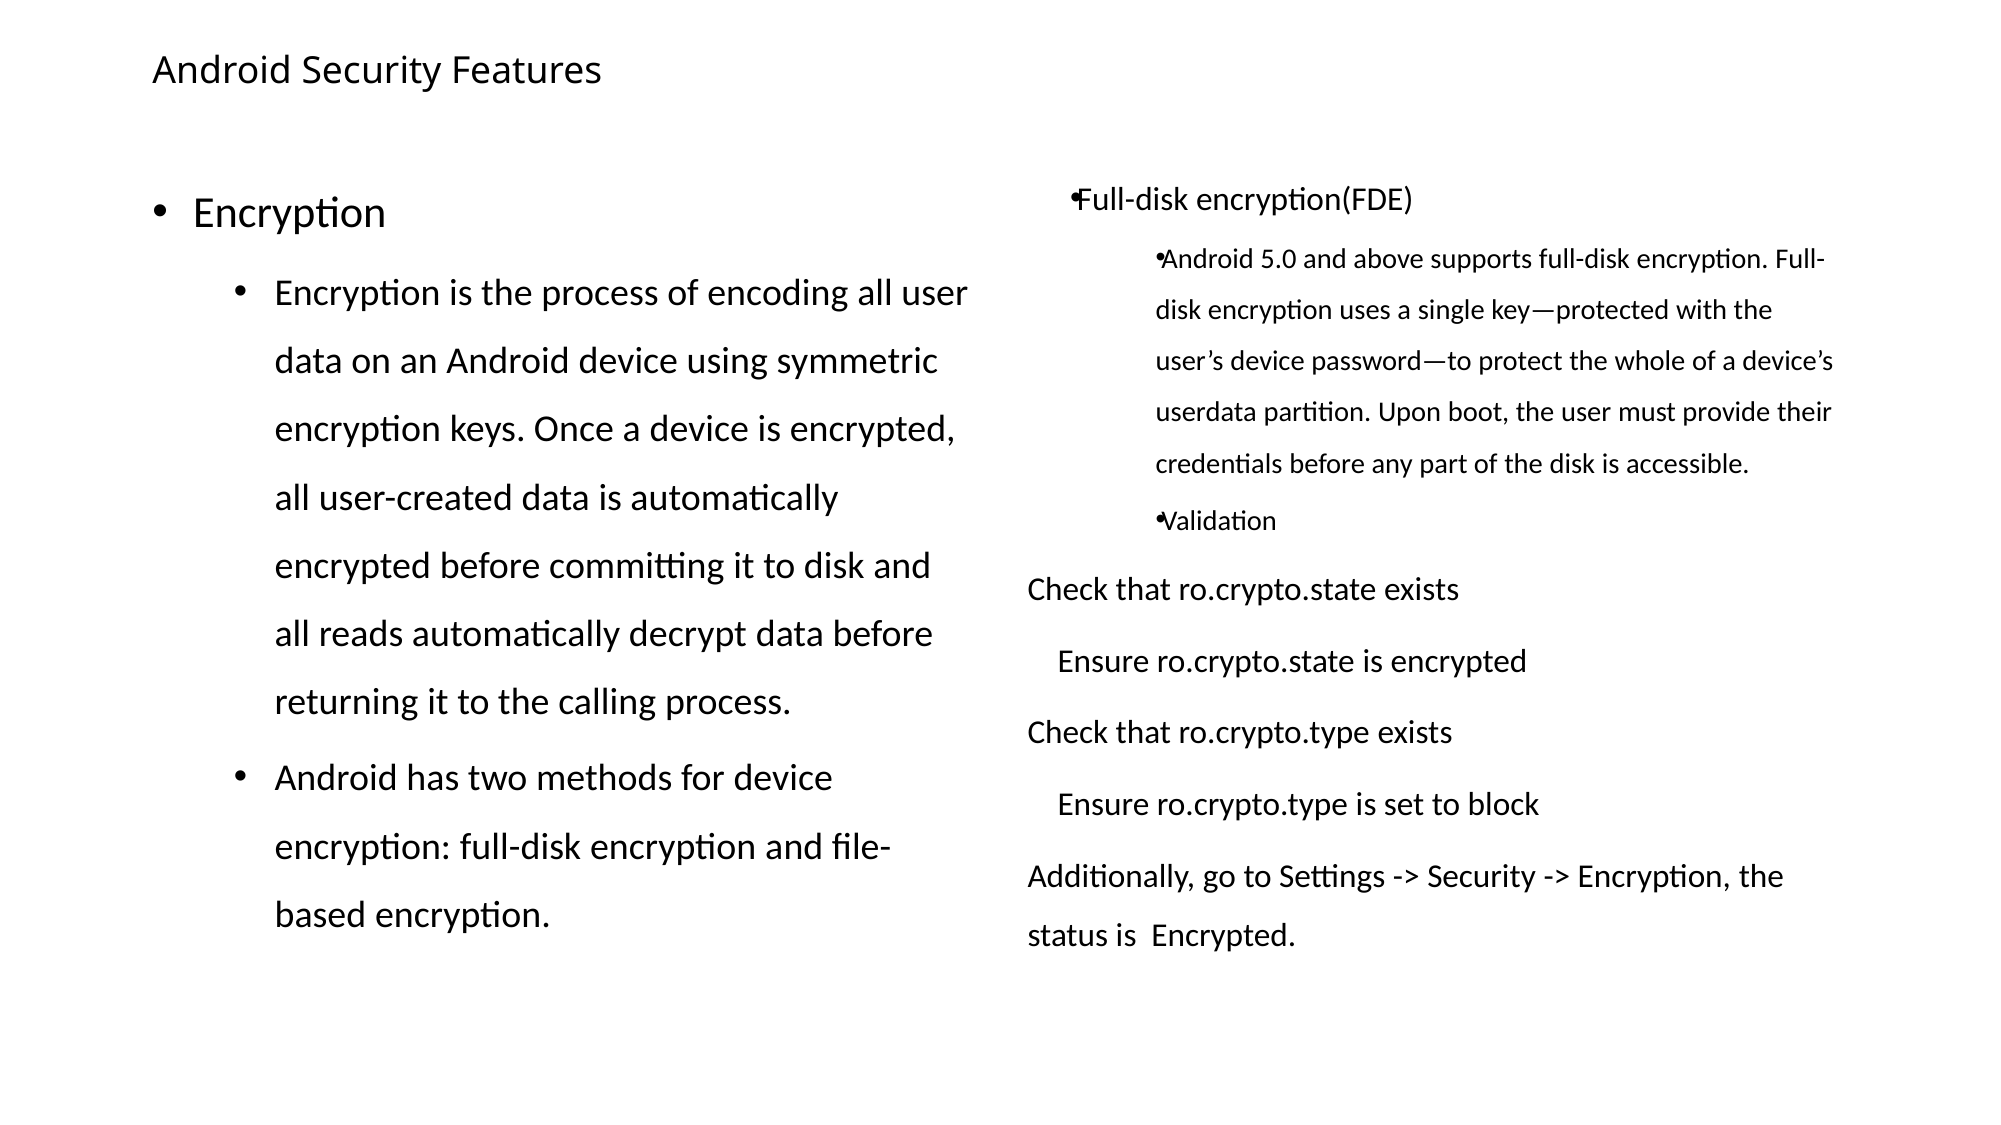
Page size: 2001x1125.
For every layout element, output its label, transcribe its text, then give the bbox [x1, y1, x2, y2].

list Full-disk encryption(FDE) Android 5.0 and above supports full-disk encryption. Full-disk encryption uses a single key—protected with the user’s device password—to protect the whole of a device’s userdata partition. Upon boot, the user must provide their credentials before any part of the disk is accessible. Validation Check that ro.crypto.state exists Ensure ro.crypto.state is encrypted Check that ro.crypto.type exists Ensure ro.crypto.type is set to block Additionally, go to Settings -> Security -> Encryption, the status is Encrypted. [1012, 149, 1863, 1014]
title Android Security Features [137, 43, 1863, 100]
list Encryption Encryption is the process of encoding all user data on an Android device using symmetric encryption keys. Once a device is encrypted, all user-created data is automatically encrypted before committing it to disk and all reads automatically decrypt data before returning it to the calling process. Android has two methods for device encryption: full-disk encryption and file-based encryption. [137, 149, 988, 1014]
